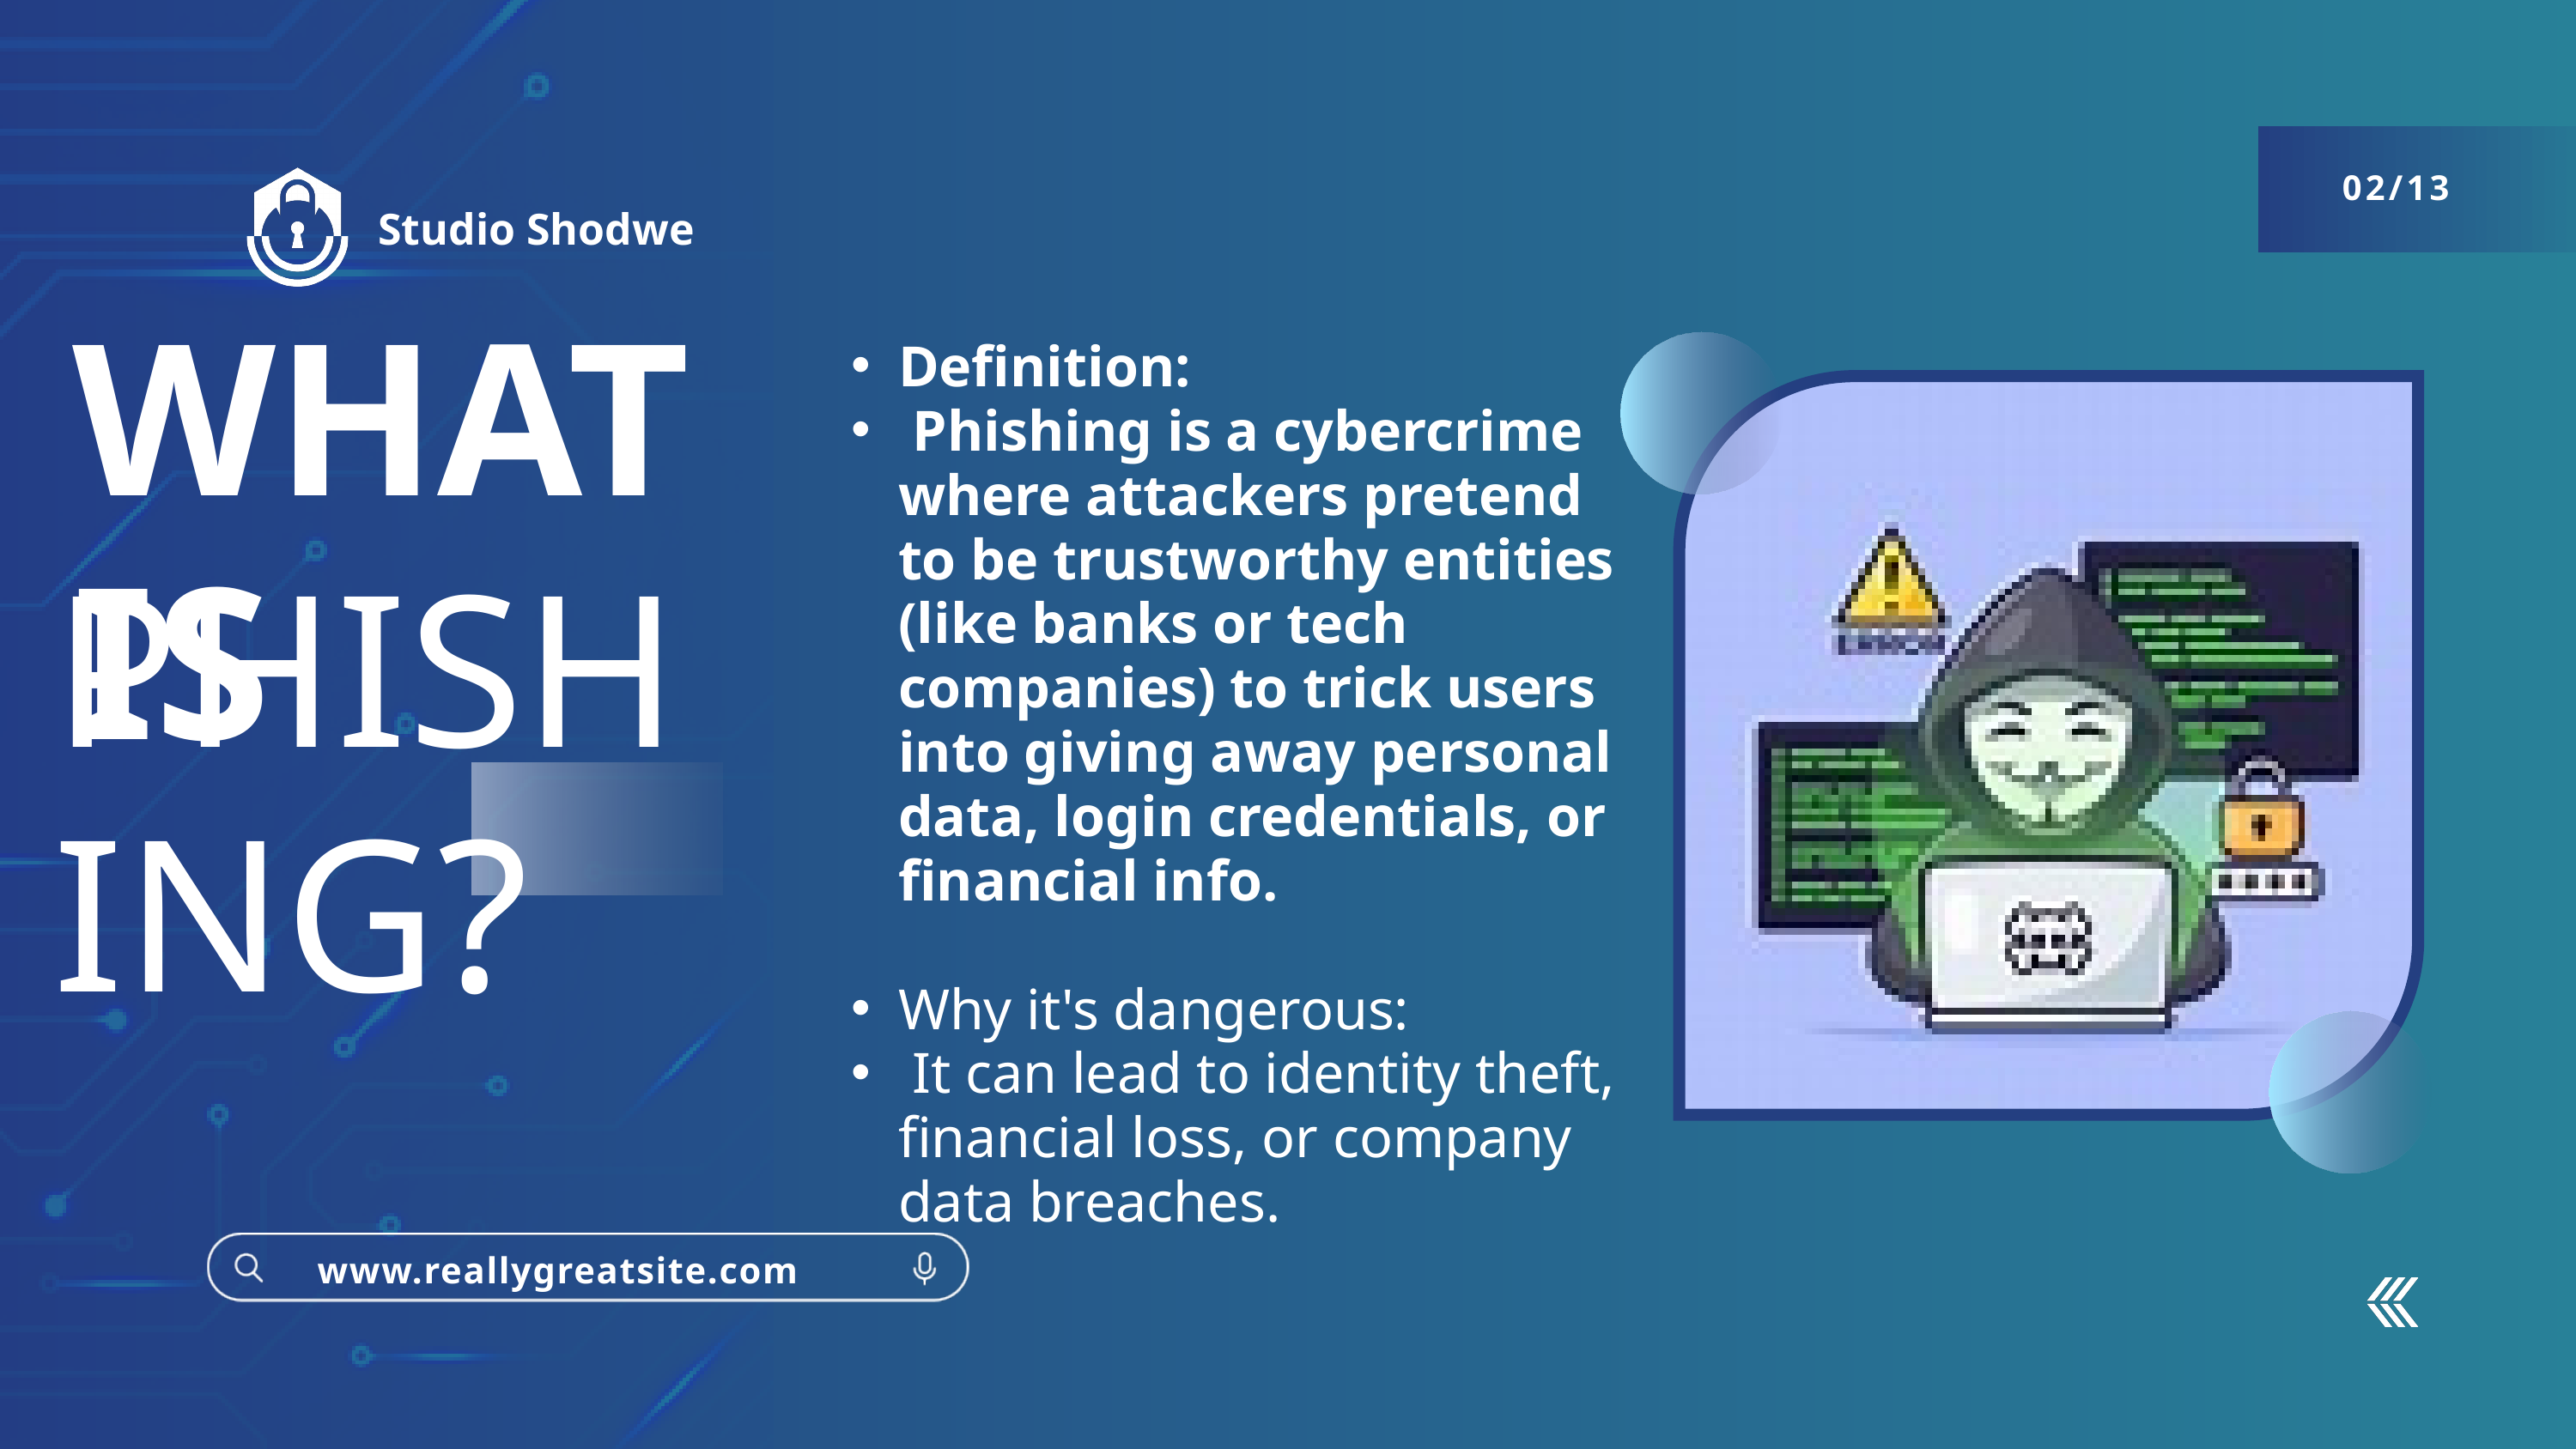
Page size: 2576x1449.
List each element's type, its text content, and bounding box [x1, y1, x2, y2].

text_box PHISHING? [52, 545, 723, 1034]
text_box [0, 0, 774, 1449]
text_box Definition: Phishing is a cybercrime where attackers pretend to be trustworthy entities (like banks or tech companies) to trick users into giving away personal data, login credentials, or financial info. Why it's dangerous: It can lead to identity theft, financial loss, or company data breaches. [804, 333, 1642, 1298]
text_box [2257, 125, 2576, 253]
text_box [2366, 1277, 2419, 1327]
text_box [1619, 331, 1783, 494]
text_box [471, 762, 723, 895]
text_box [2269, 1010, 2432, 1173]
text_box [246, 167, 349, 287]
text_box Studio Shodwe [378, 203, 775, 254]
text_box www.reallygreatsite.com [317, 1242, 849, 1291]
text_box WHAT IS [72, 294, 775, 782]
text_box [207, 1233, 969, 1302]
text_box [1679, 375, 2419, 1115]
